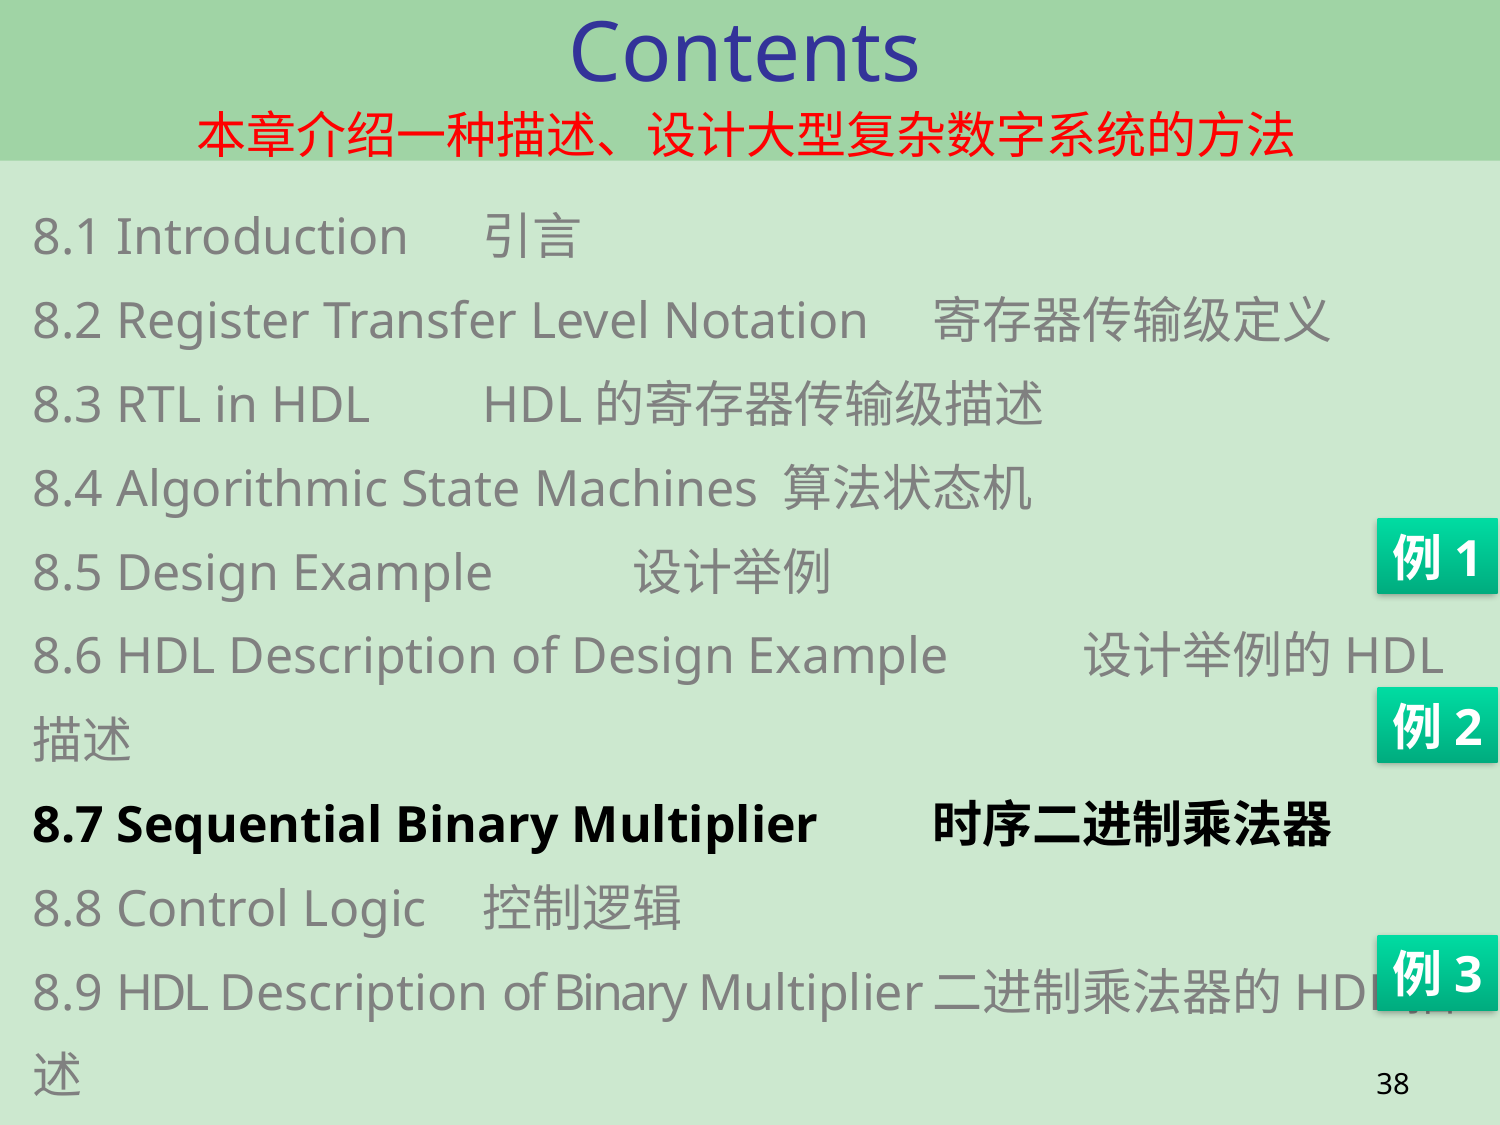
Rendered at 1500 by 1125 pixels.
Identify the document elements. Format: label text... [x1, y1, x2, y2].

text_box 例1 [1377, 518, 1498, 594]
text_box 例3 [1377, 935, 1498, 1011]
text_box 例2 [1377, 687, 1498, 763]
slide_number 38 [1112, 1037, 1426, 1113]
title Contents [53, 0, 1438, 114]
list 8.1 Introduction 引言 8.2 Register Transfer Level Notation 寄存器传输级定义 8.3 RTL in HDL HDL的寄存器传输级描述 8.4 Algorithmic State Machines 算法状态机 8.5 Design Example 设计举例 8.6 HDL Description of Design Example 设计举例的HDL描述 8.7 Sequential Binary Multiplier 时序二进制乘法器 8.8 Control Logic 控制逻辑 8.9 HDL Description of Binary Multiplier 二进制乘法器的HDL描述 8.10 Design with Multiplexers 用数据选择器进行设计 [17, 172, 1483, 1078]
text_box 本章介绍一种描述、设计大型复杂数字系统的方法 [181, 95, 1312, 171]
